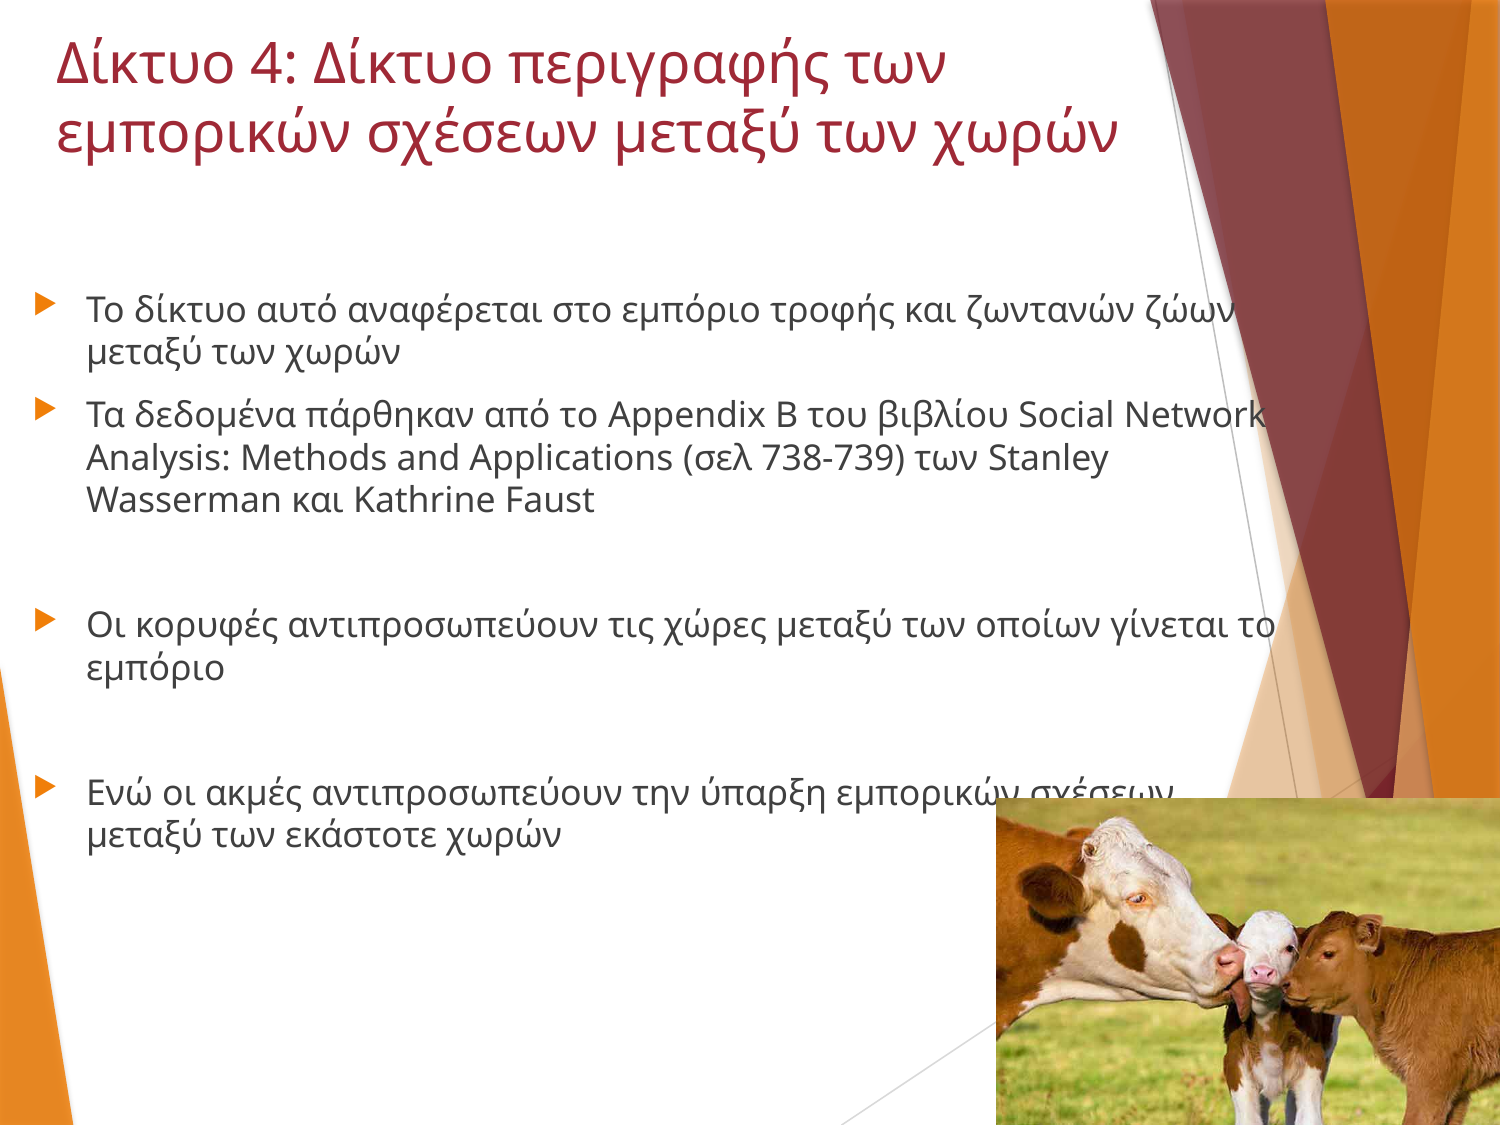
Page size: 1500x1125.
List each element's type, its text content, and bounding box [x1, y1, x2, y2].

list Το δίκτυο αυτό αναφέρεται στο εμπόριο τροφής και ζωντανών ζώων μεταξύ των χωρών Τα δεδομένα πάρθηκαν από το Appendix B του βιβλίου Social Network Analysis: Methods and Applications (σελ 738-739) των Stanley Wasserman και Kathrine Faust Οι κορυφές αντιπροσωπεύουν τις χώρες μεταξύ των οποίων γίνεται το εμπόριο Ενώ οι ακμές αντιπροσωπεύουν την ύπαρξη εμπορικών σχέσεων μεταξύ των εκάστοτε χωρών [17, 278, 1312, 868]
title Δίκτυο 4: Δίκτυο περιγραφής των εμπορικών σχέσεων μεταξύ των χωρών [41, 19, 1164, 175]
picture [995, 797, 1500, 1125]
